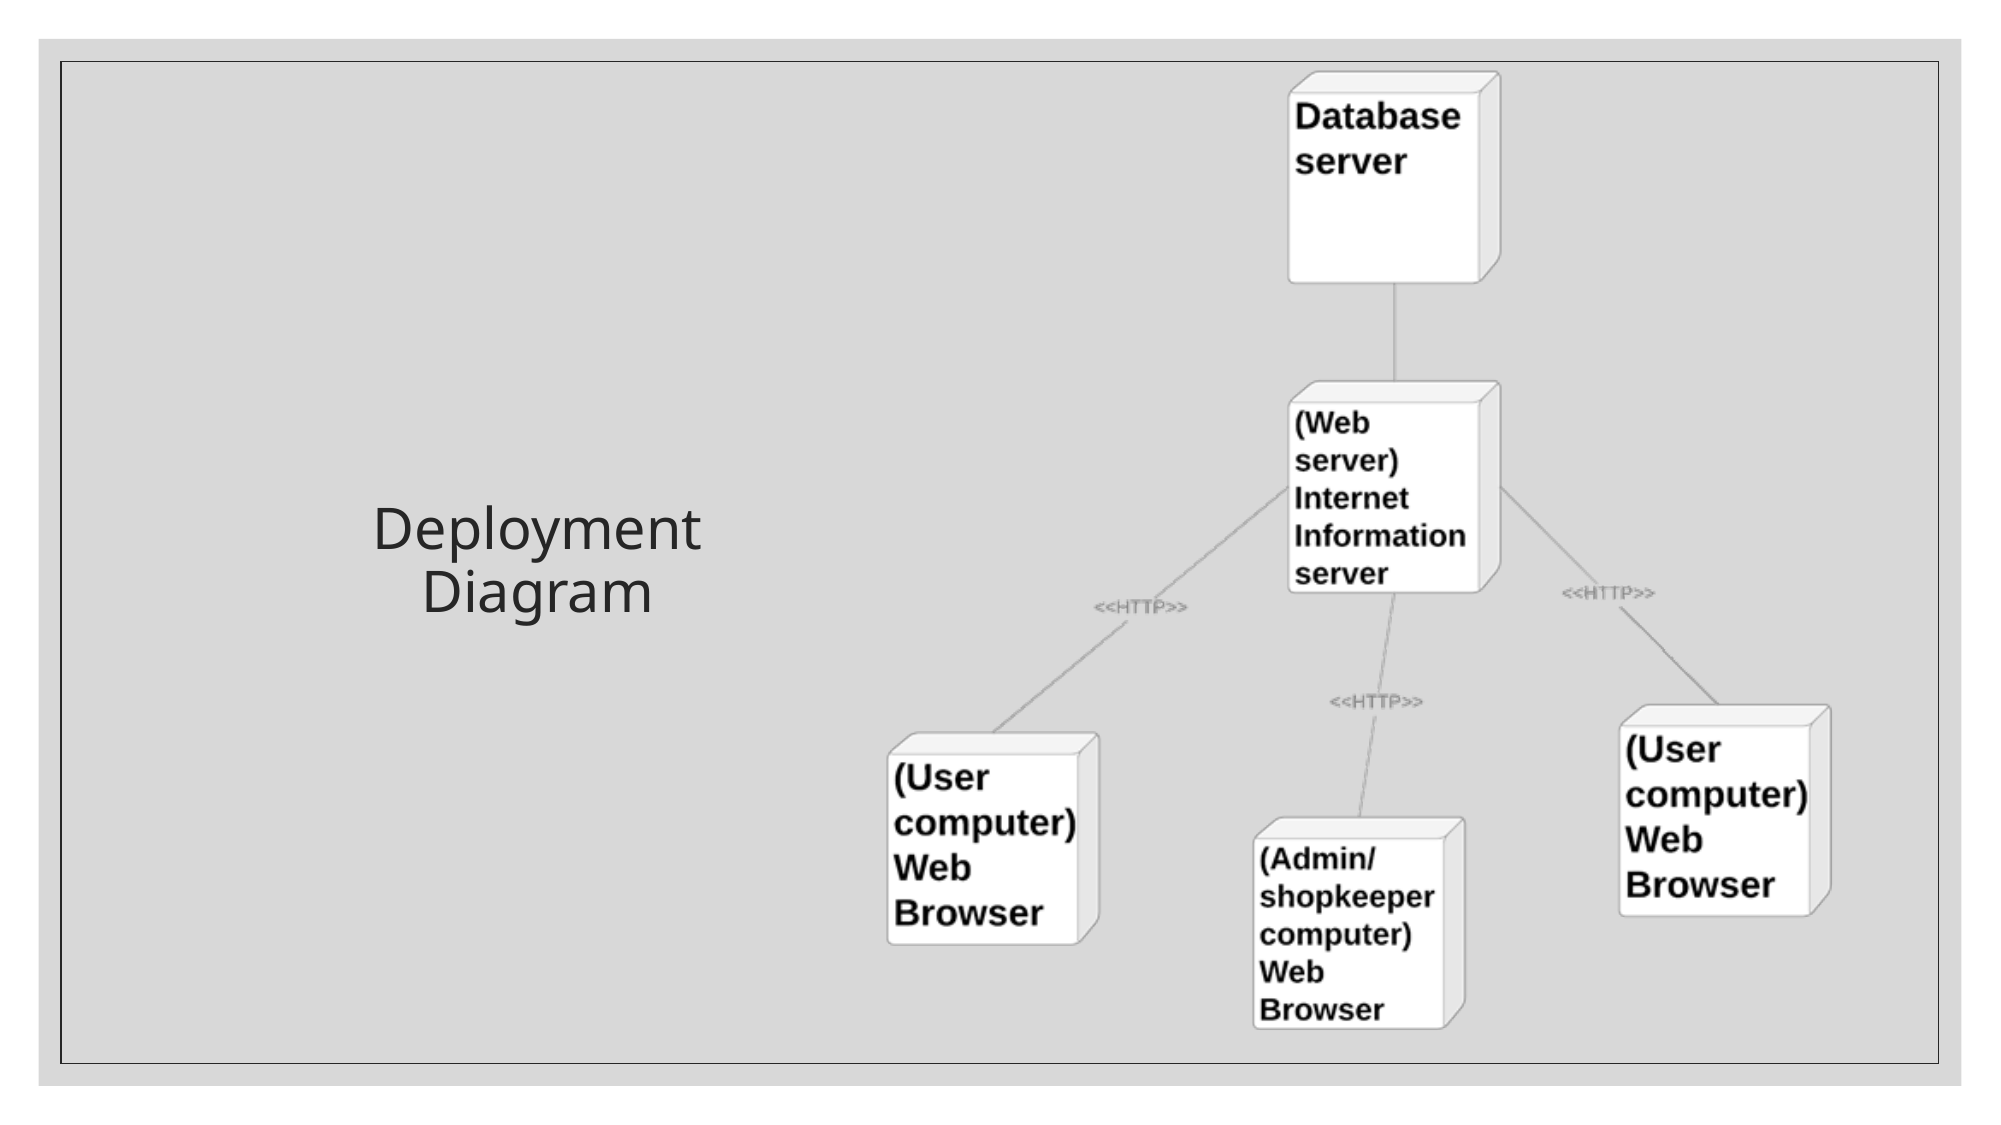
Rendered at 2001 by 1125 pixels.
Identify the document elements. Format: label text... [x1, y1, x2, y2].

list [860, 44, 1859, 1057]
title Deployment Diagram [264, 492, 811, 633]
